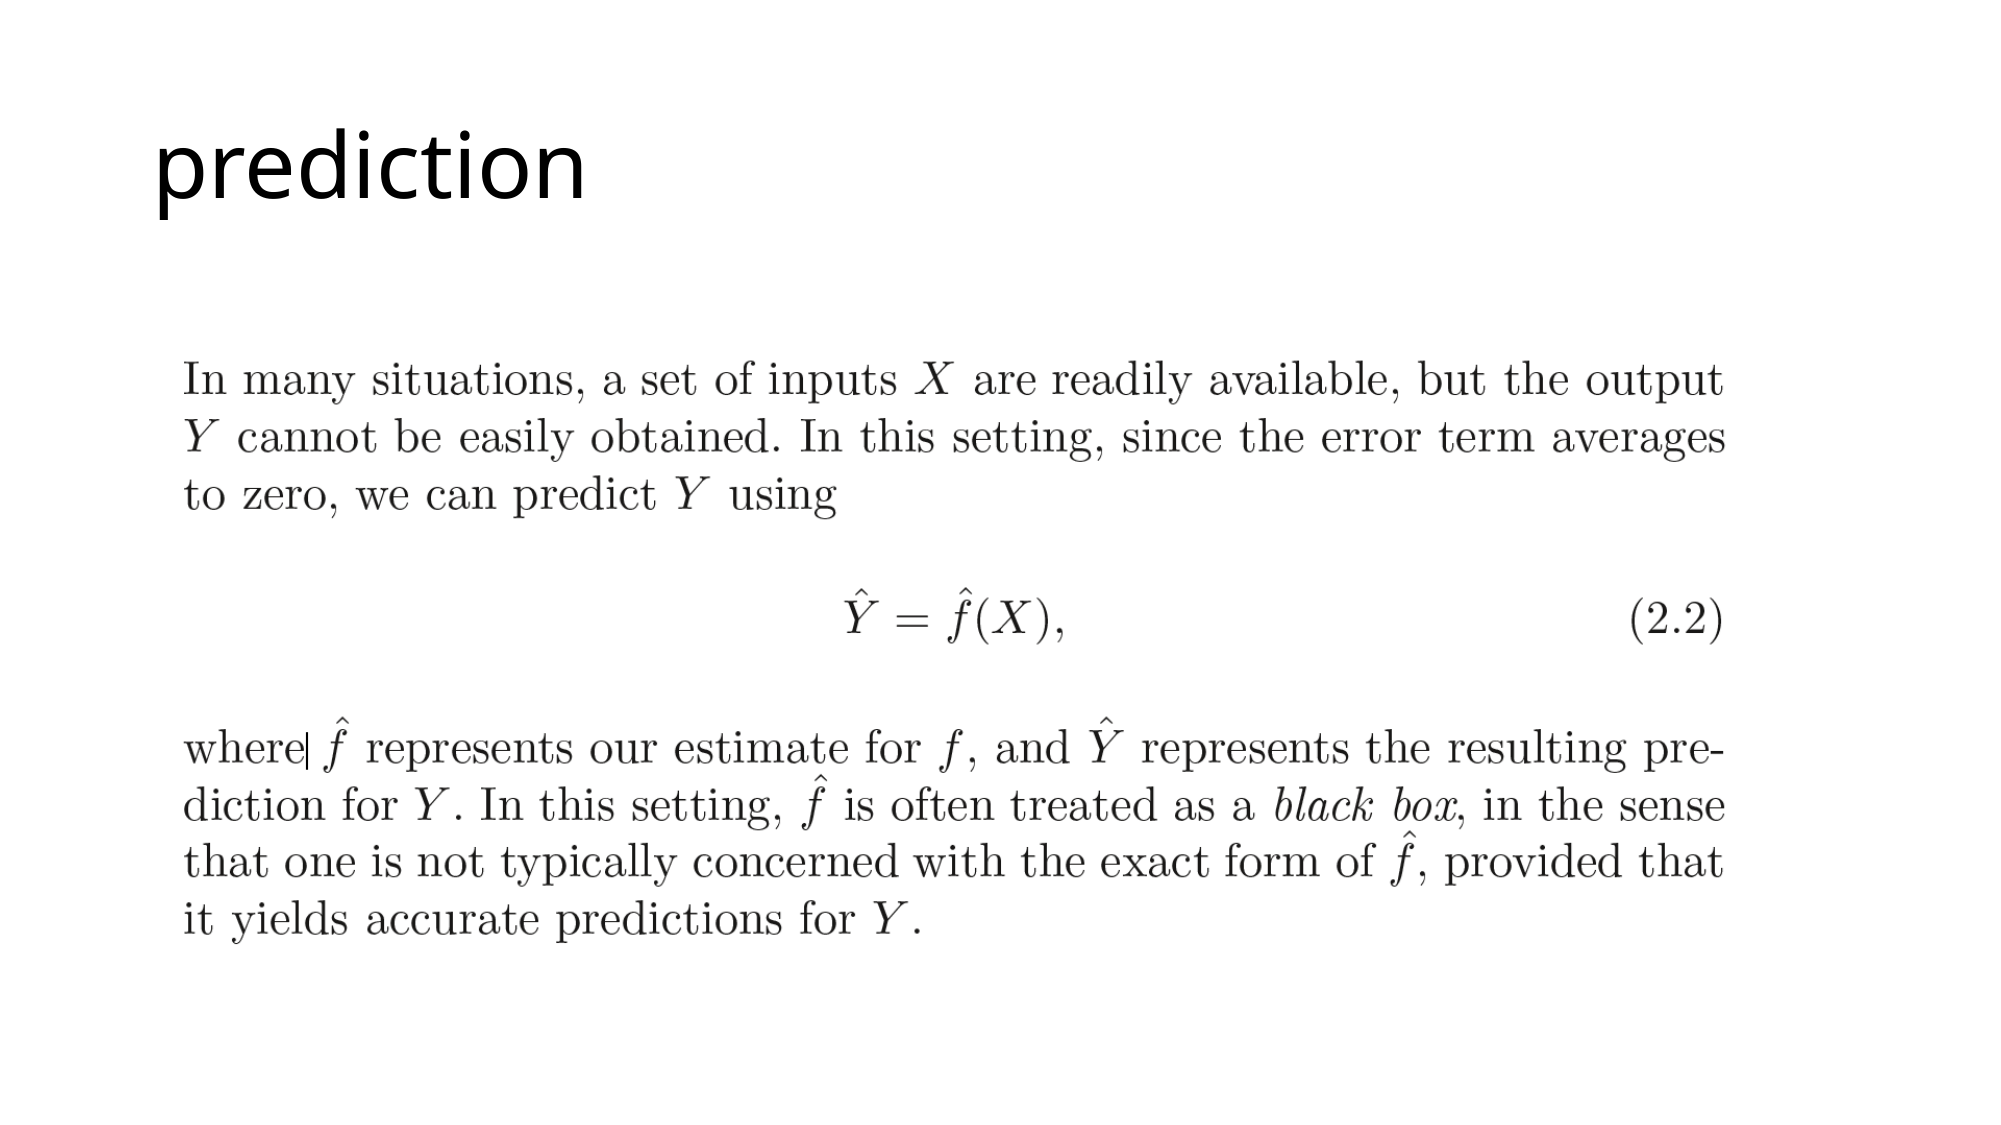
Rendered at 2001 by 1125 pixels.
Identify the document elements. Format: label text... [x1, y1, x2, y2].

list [158, 346, 1842, 966]
title prediction [137, 59, 1863, 278]
